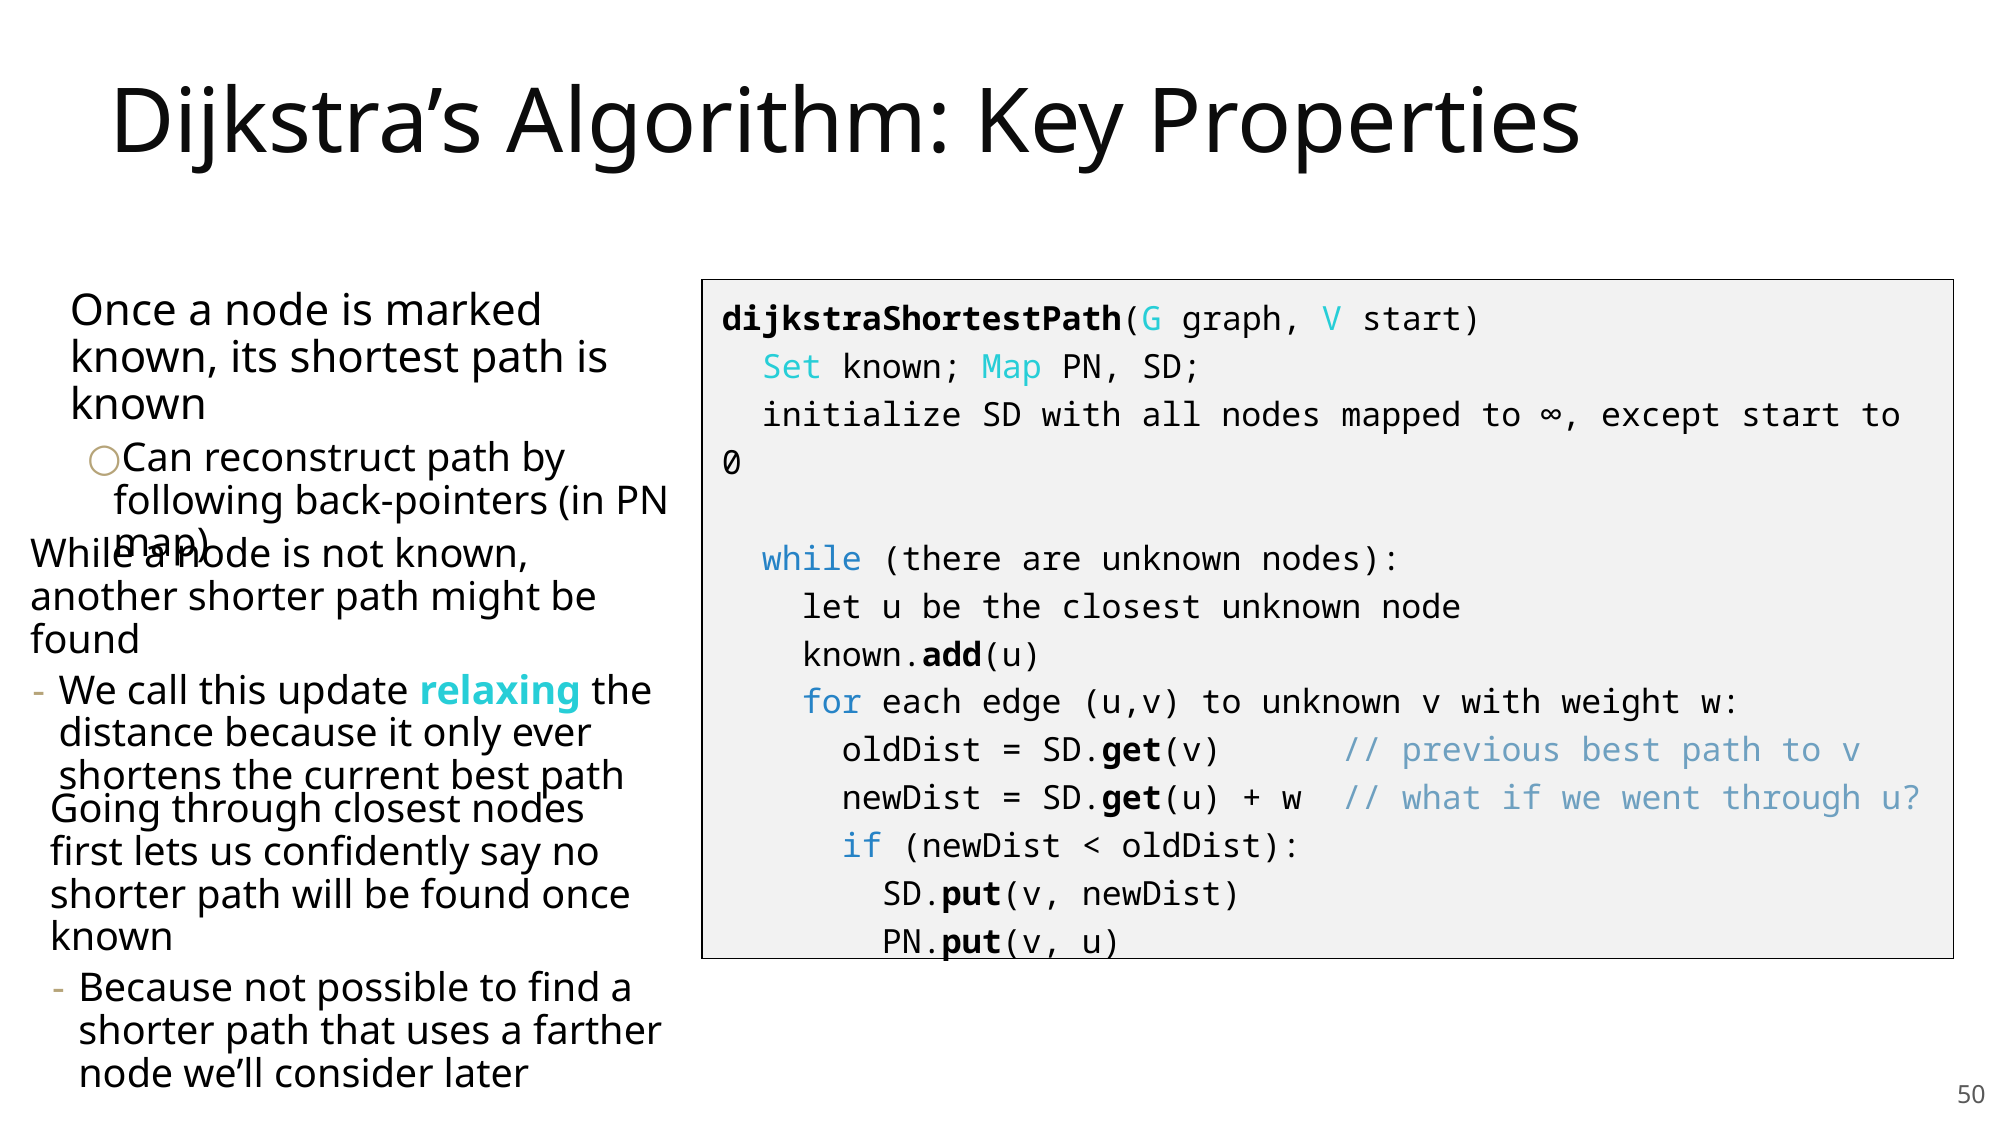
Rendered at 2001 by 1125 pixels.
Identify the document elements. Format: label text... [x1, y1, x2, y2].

text_box While a node is not known, another shorter path might be found We call this update relaxing the distance because it only ever shortens the current best path [0, 518, 702, 856]
list Once a node is marked known, its shortest path is known Can reconstruct path by following back-pointers (in PN map) [62, 280, 701, 518]
text_box dijkstraShortestPath(G graph, V start) Set known; Map PN, SD; initialize SD with all nodes mapped to ∞, except start to 0 while (there are unknown nodes): let u be the closest unknown node known.add(u) for each edge (u,v) to unknown v with weight w: oldDist = SD.get(v) // previous best path to v newDist = SD.get(u) + w // what if we went through u? if (newDist < oldDist): SD.put(v, newDist) PN.put(v, u) [701, 279, 1954, 959]
text_box Going through closest nodes first lets us confidently say no shorter path will be found once known Because not possible to find a shorter path that uses a farther node we’ll consider later [19, 773, 683, 1111]
title Dijkstra’s Algorithm: Key Properties [94, 43, 1930, 210]
